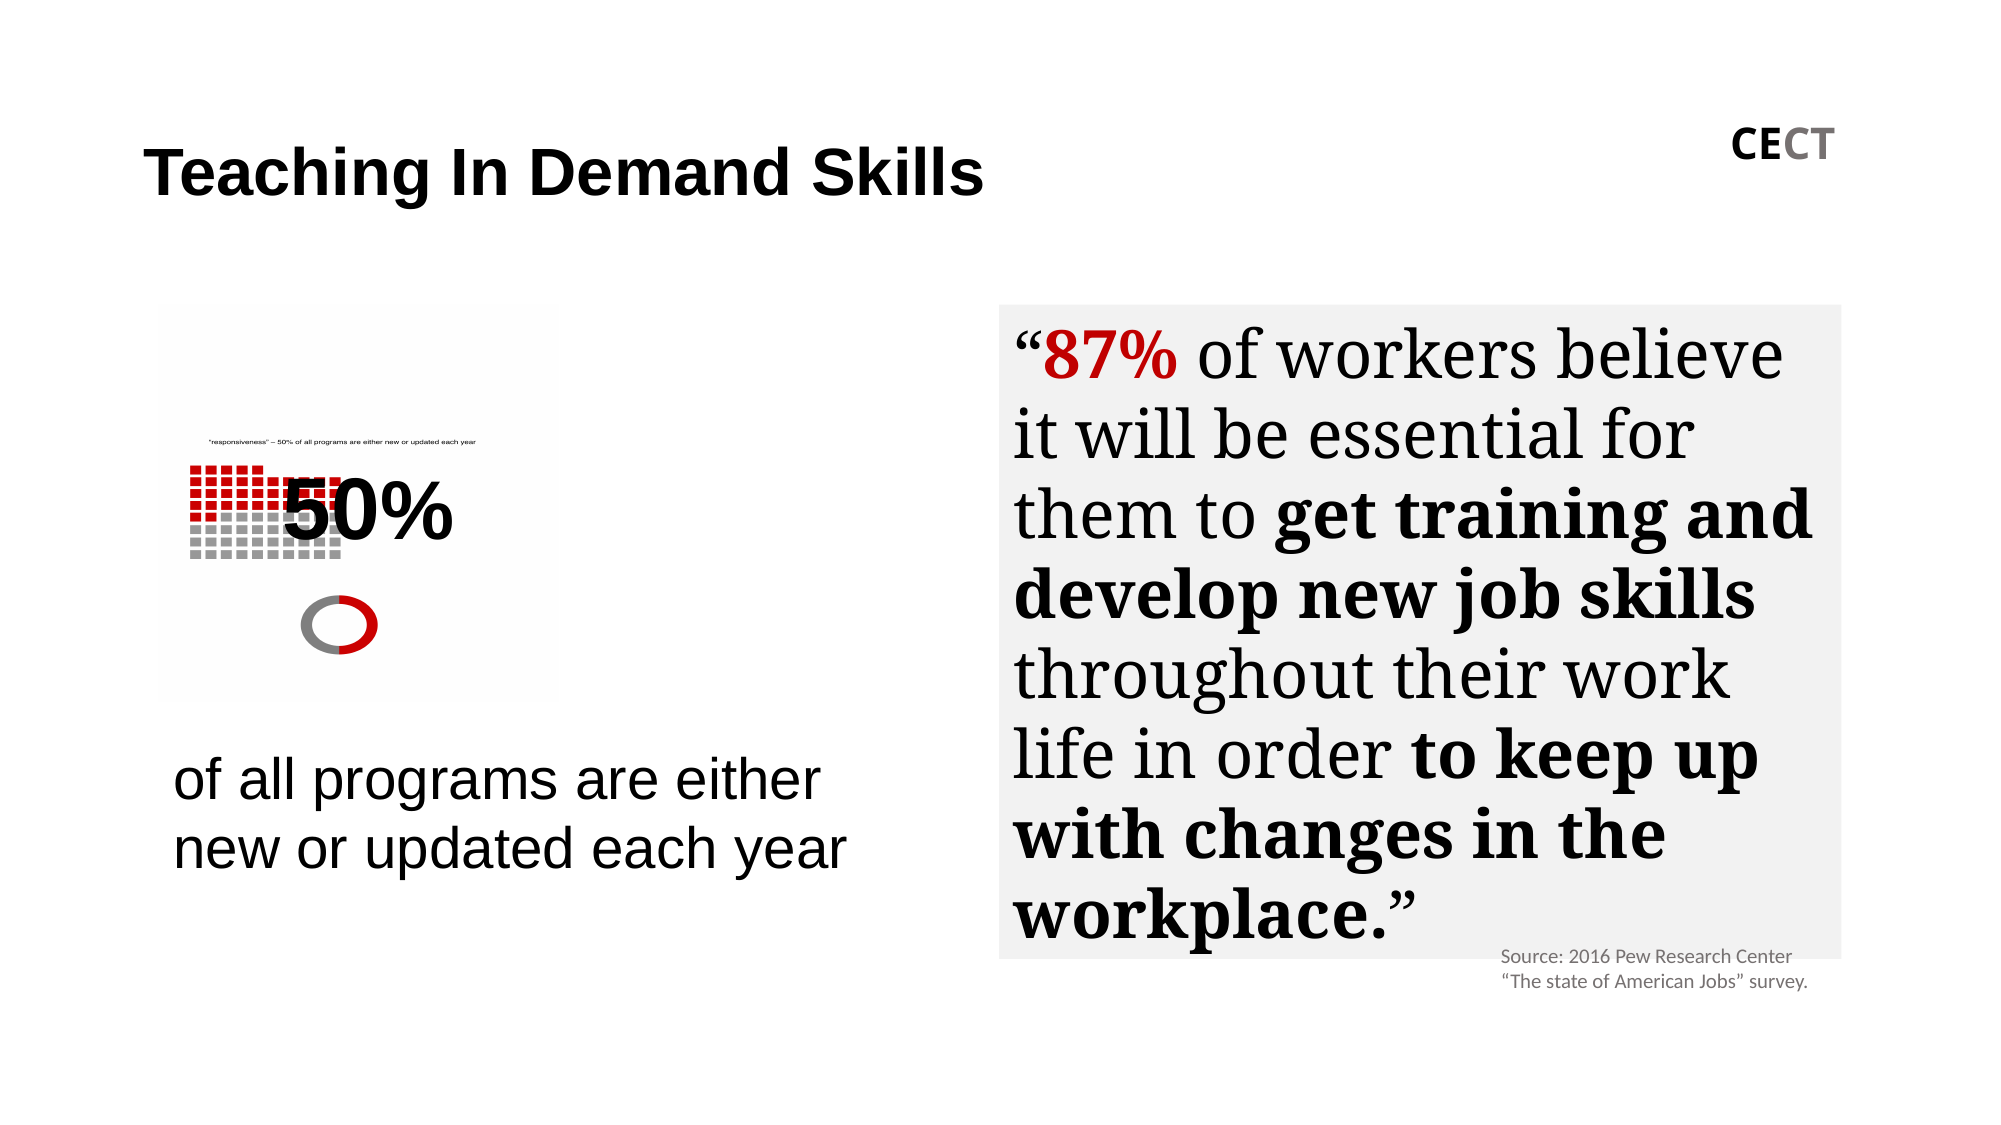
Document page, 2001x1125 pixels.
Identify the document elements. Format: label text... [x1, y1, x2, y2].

text_box Teaching In Demand Skills [128, 129, 1486, 218]
text_box of all programs are either new or updated each year [158, 733, 925, 889]
text_box Source: 2016 Pew Research Center “The state of American Jobs” survey. [1486, 935, 1852, 1001]
picture [158, 304, 559, 702]
text_box CECT [1715, 101, 1863, 189]
text_box “87% of workers believe it will be essential for them to get training and develop new job skills throughout their work life in order to keep up with changes in the workplace.” [999, 304, 1842, 959]
